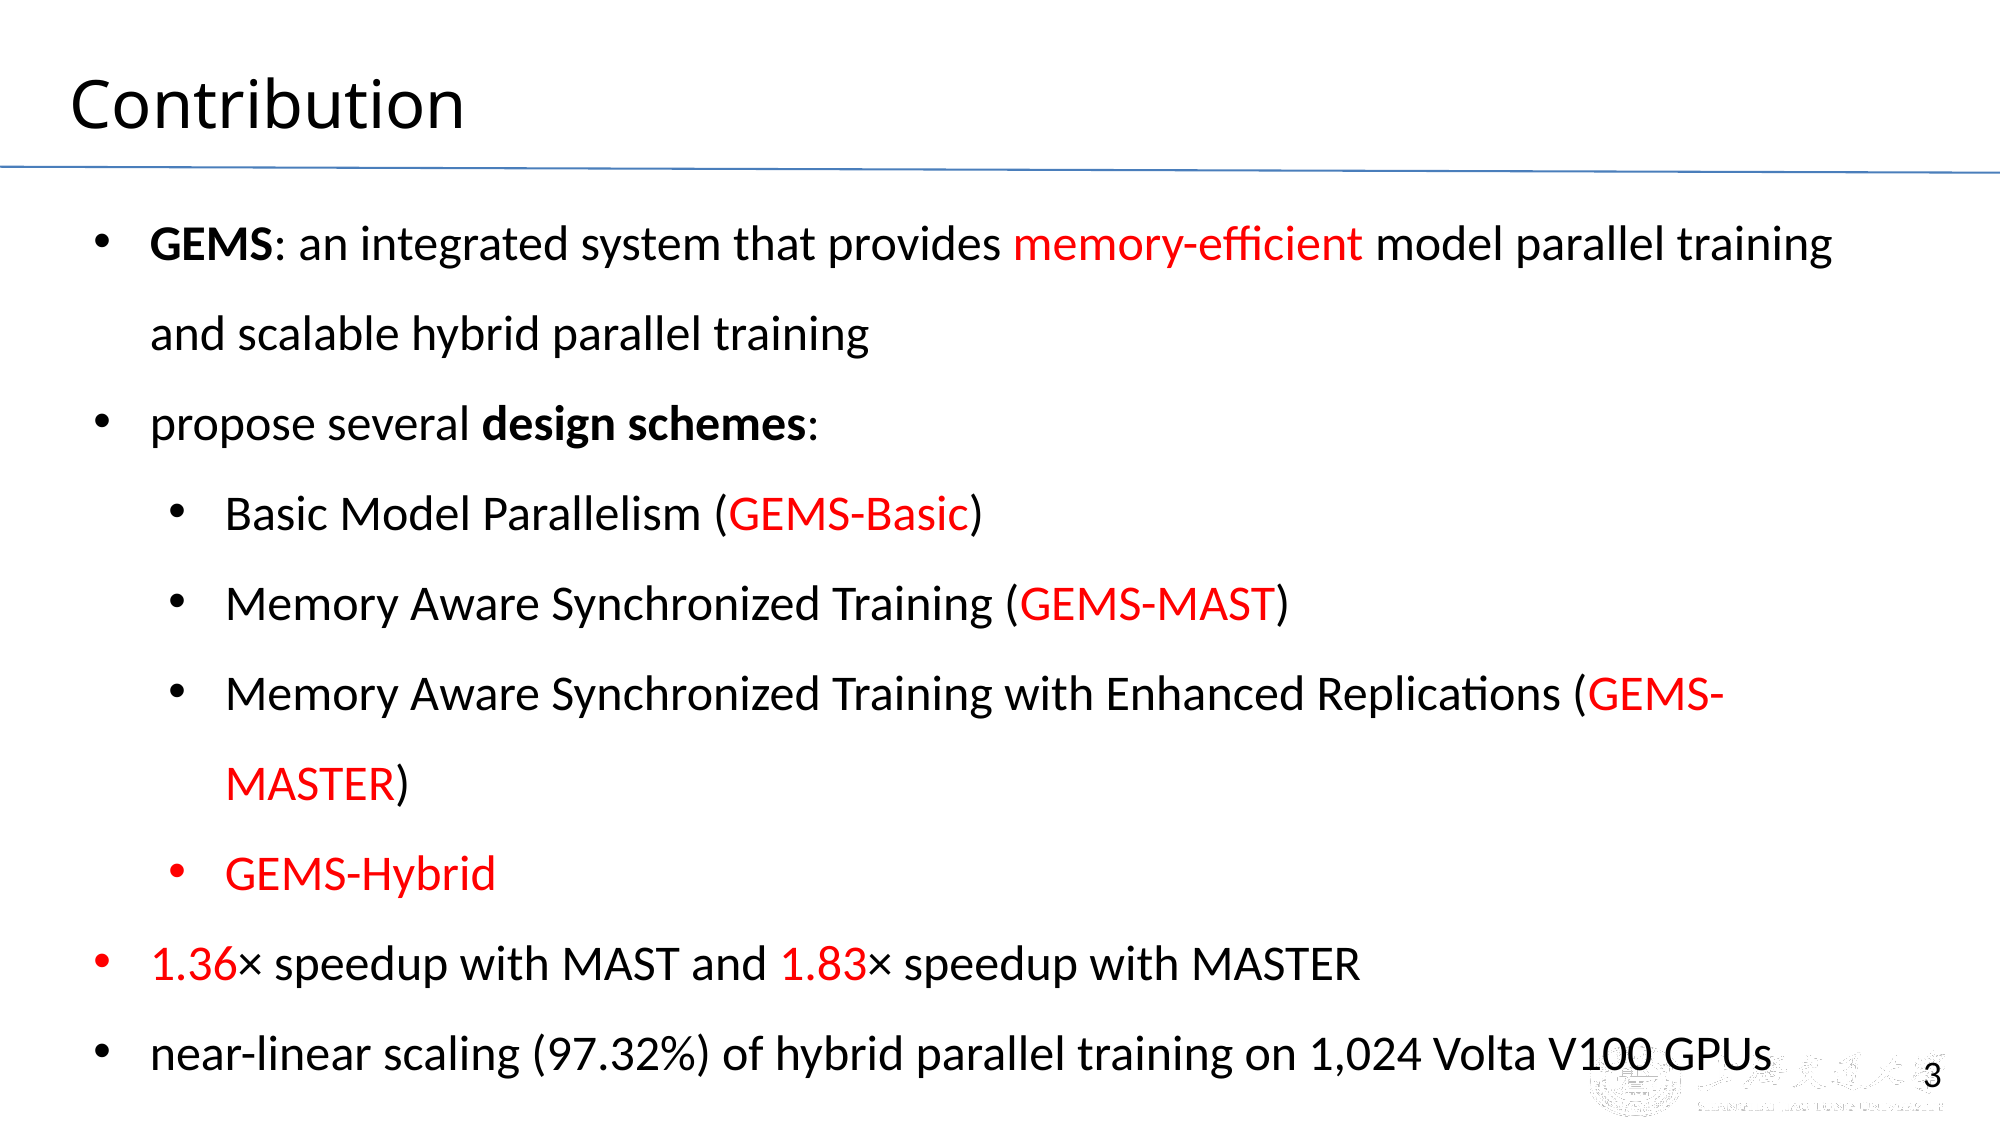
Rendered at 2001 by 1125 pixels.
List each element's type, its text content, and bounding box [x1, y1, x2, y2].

slide_number 3 [1922, 1042, 1957, 1103]
text_box GEMS: an integrated system that provides memory-efficient model parallel training and scalable hybrid parallel training propose several design schemes: Basic Model Parallelism (GEMS-Basic) Memory Aware Synchronized Training (GEMS-MAST) Memory Aware Synchronized Training with Enhanced Replications (GEMS-MASTER) GEMS-Hybrid 1.36× speedup with MAST and 1.83× speedup with MASTER near-linear scaling (97.32%) of hybrid parallel training on 1,024 Volta V100 GPUs reduce the training time for ResNet-110-v2 from seven hours to 28 minutes [78, 172, 1922, 1125]
text_box Contribution [55, 54, 1497, 173]
picture [1922, 1103, 1945, 1117]
